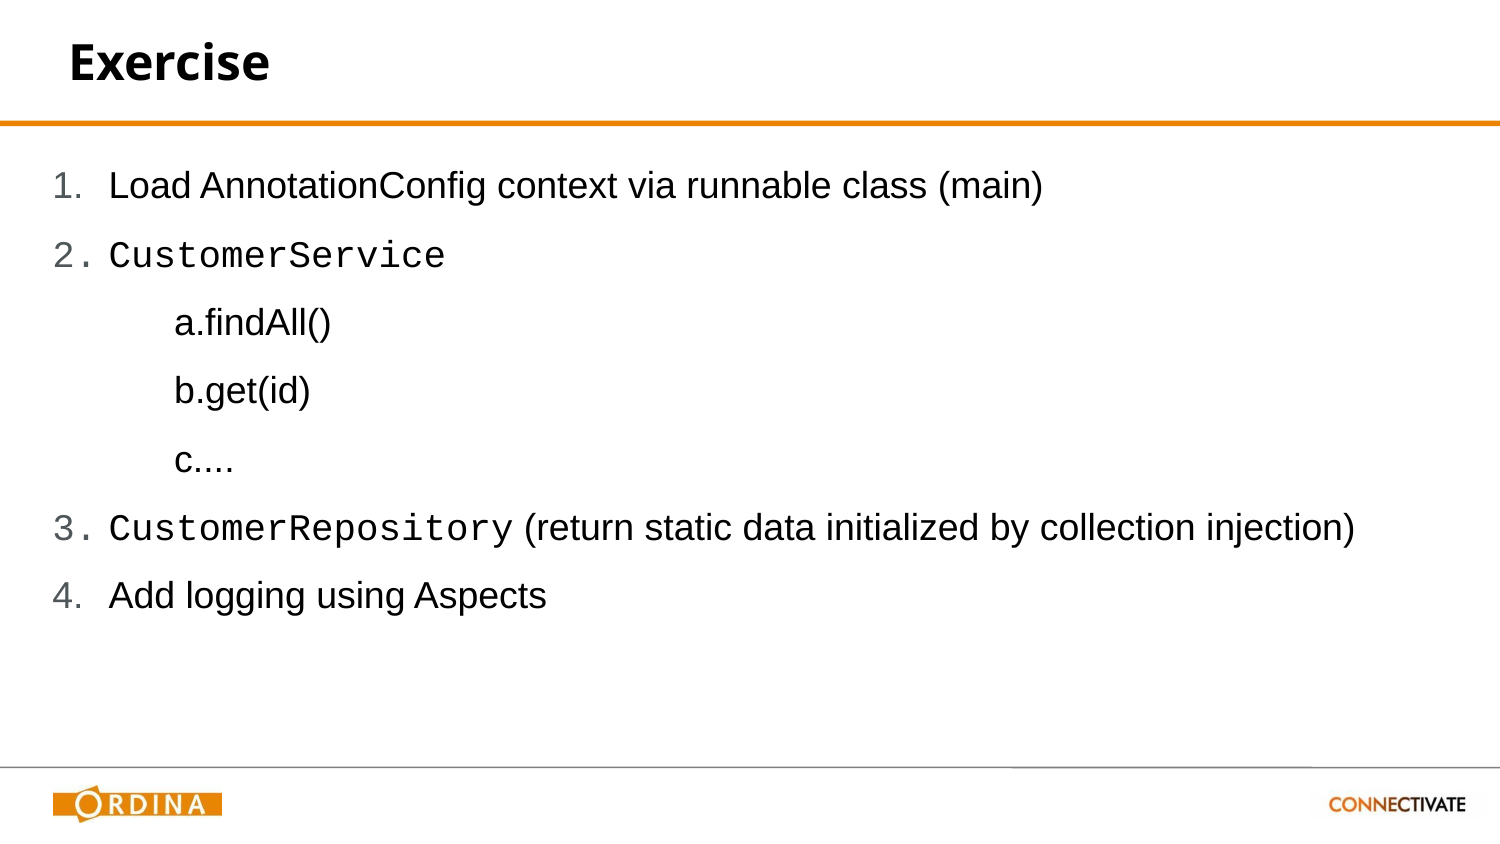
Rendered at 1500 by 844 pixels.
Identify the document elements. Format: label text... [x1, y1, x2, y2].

title Exercise [53, 0, 1459, 121]
list Load AnnotationConfig context via runnable class (main) CustomerService findAll() get(id) ... CustomerRepository (return static data initialized by collection injection) Add logging using Aspects [18, 139, 1460, 750]
picture [53, 785, 222, 823]
picture [1310, 790, 1486, 819]
